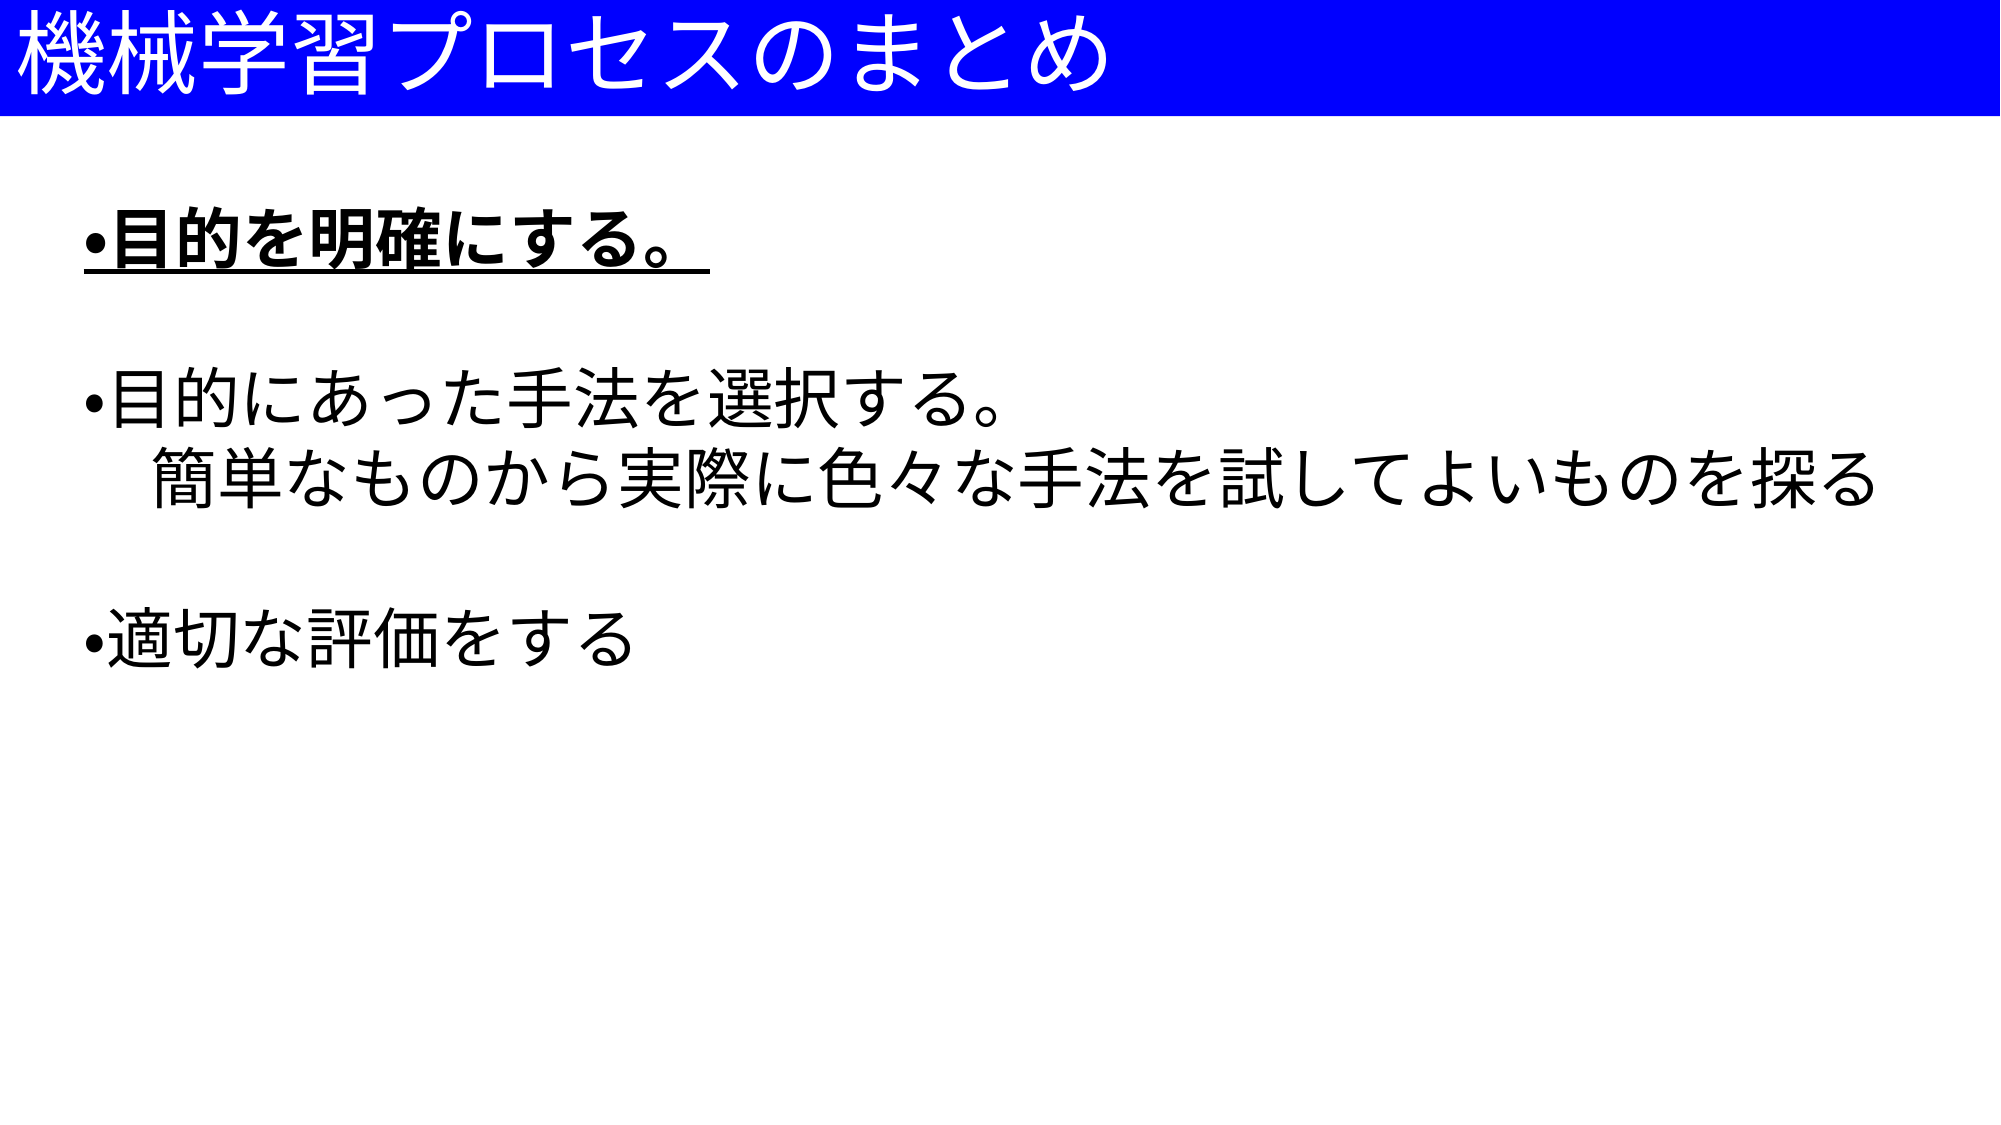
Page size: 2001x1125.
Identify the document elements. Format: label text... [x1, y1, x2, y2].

title 機械学習プロセスのまとめ [0, 0, 2000, 117]
text_box ・目的を明確にする。 ・目的にあった手法を選択する。 簡単なものから実際に色々な手法を試してよいものを探る ・適切な評価をする [68, 189, 1950, 685]
